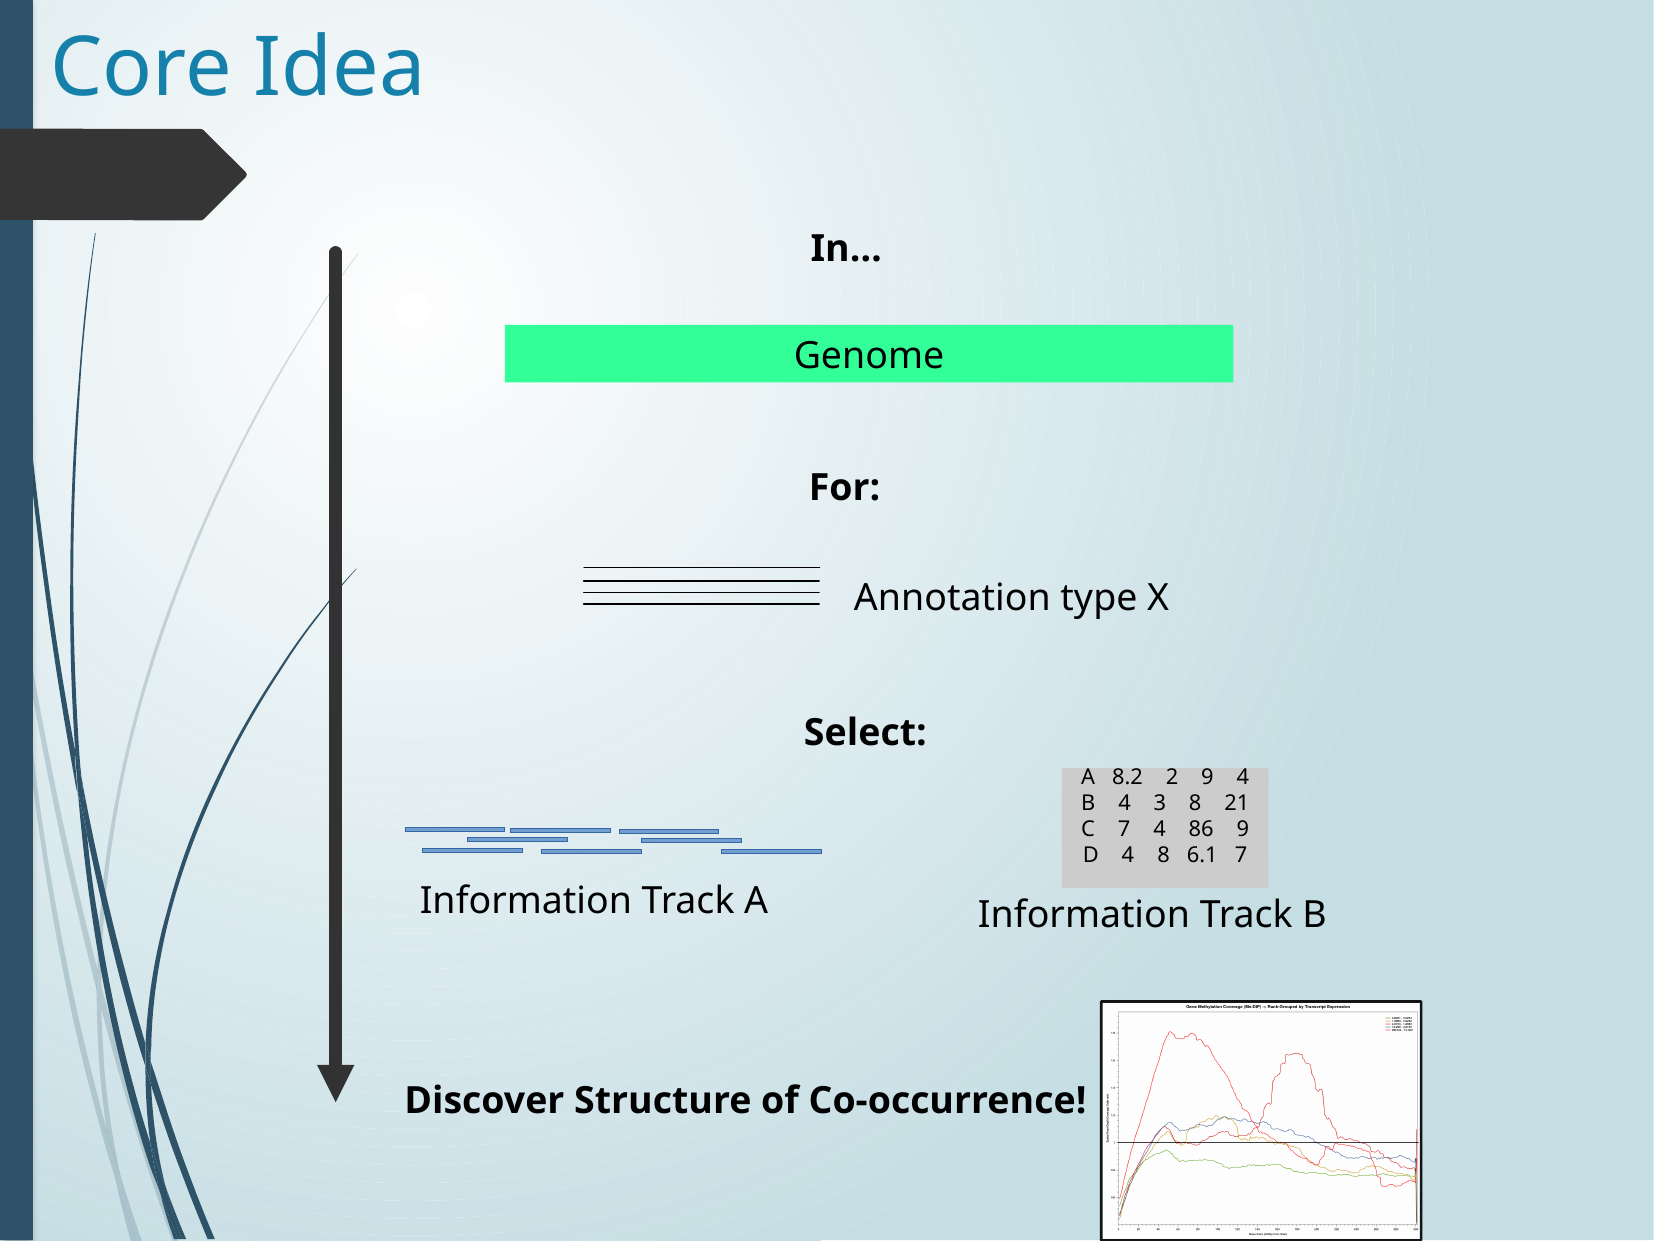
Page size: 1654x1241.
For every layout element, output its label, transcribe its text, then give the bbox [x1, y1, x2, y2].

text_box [583, 455, 1359, 627]
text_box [389, 1002, 1421, 1240]
title Core Idea [35, 5, 1524, 213]
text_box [404, 700, 1451, 945]
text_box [504, 216, 1234, 383]
